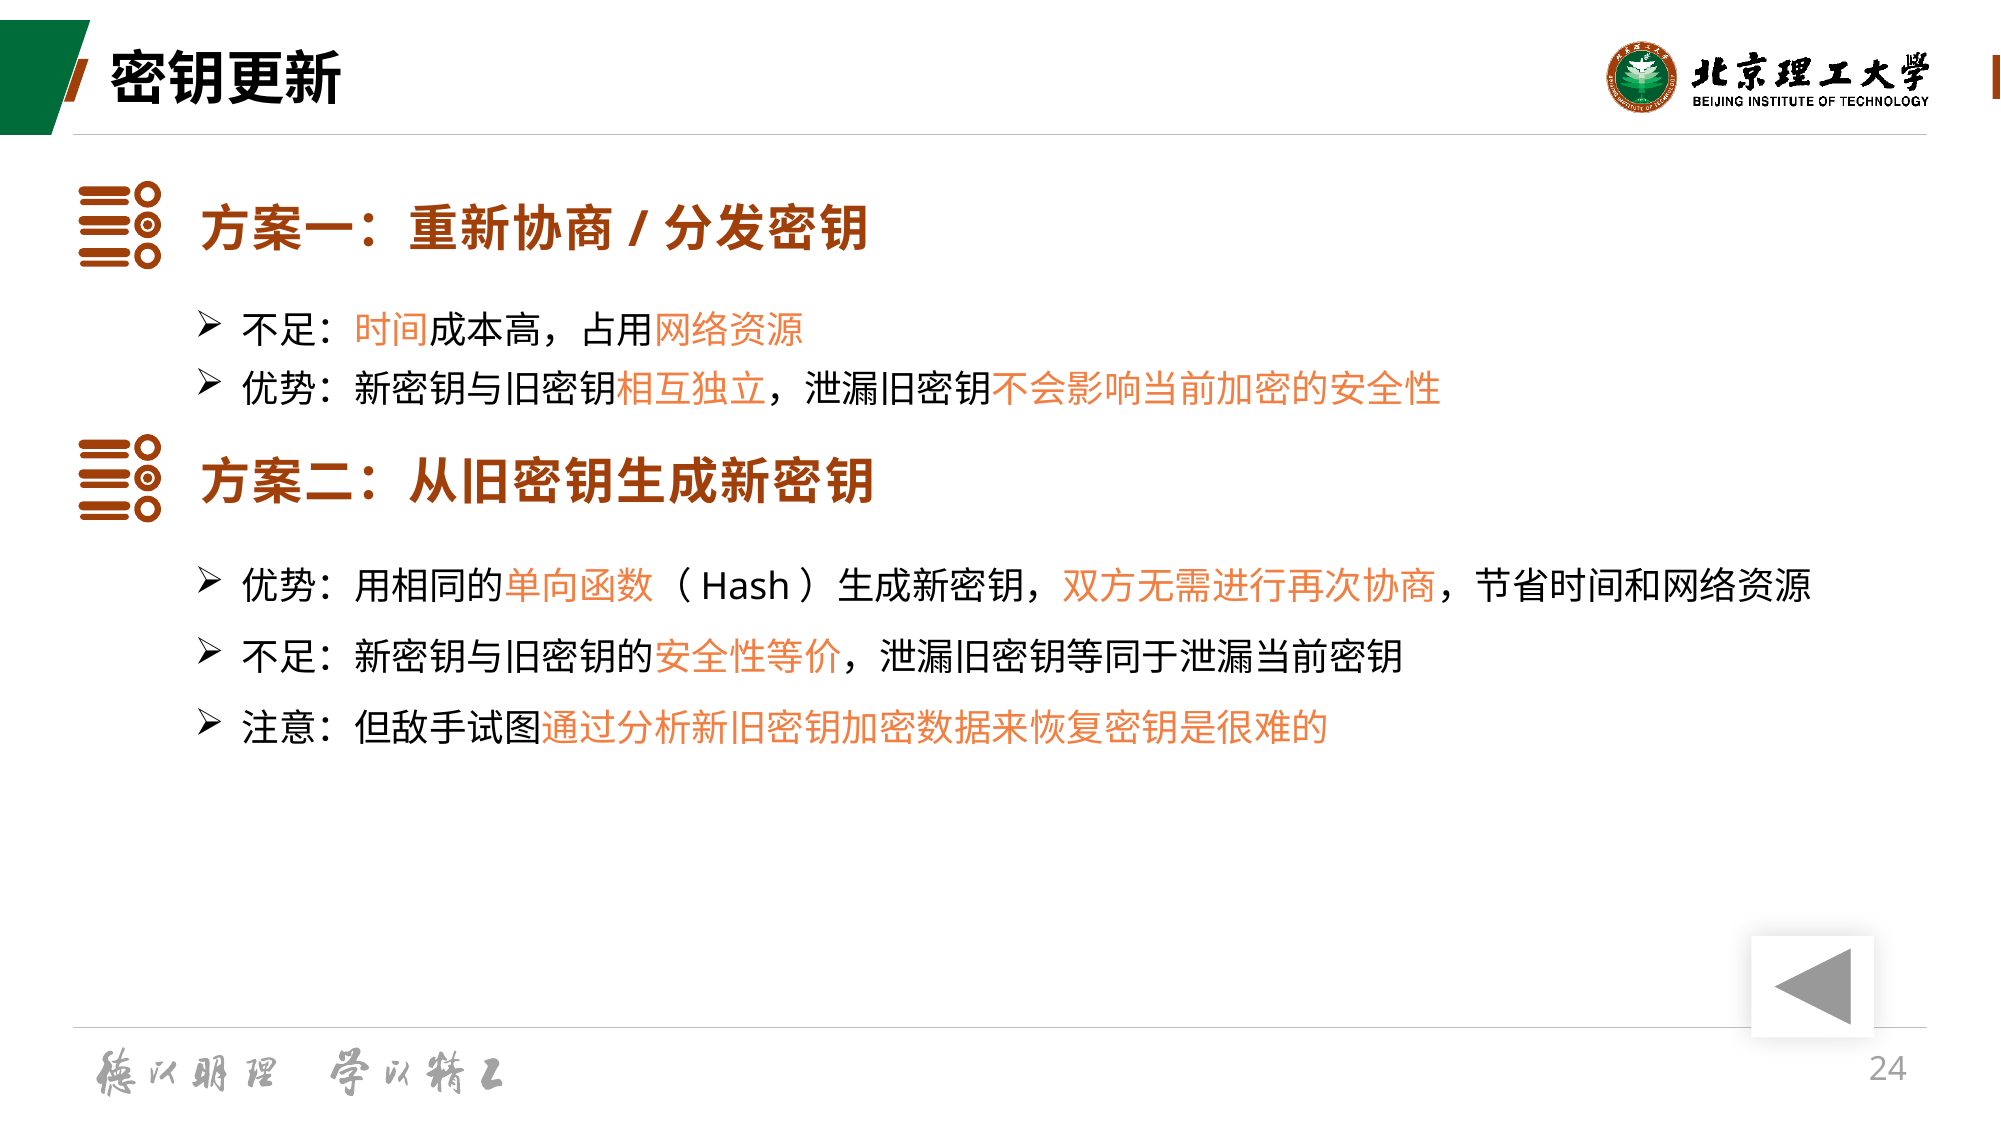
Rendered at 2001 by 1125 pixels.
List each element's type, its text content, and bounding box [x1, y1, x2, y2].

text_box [78, 180, 160, 268]
text_box 方案二：从旧密钥生成新密钥 [185, 438, 954, 521]
text_box [1751, 935, 1874, 1038]
text_box 方案一：重新协商/分发密钥 [185, 185, 1041, 268]
title 密钥更新 [94, 40, 1513, 120]
text_box 优势：用相同的单向函数（Hash）生成新密钥，双方无需进行再次协商，节省时间和网络资源 不足：新密钥与旧密钥的安全性等价，泄漏旧密钥等同于泄漏当前密钥 注意：但敌手试图通过分析新旧密钥加密数据来恢复密钥是很难的 [180, 541, 1864, 757]
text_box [78, 434, 160, 521]
picture [1606, 41, 1929, 113]
text_box 不足：时间成本高，占用网络资源 优势：新密钥与旧密钥相互独立，泄漏旧密钥不会影响当前加密的安全性 [180, 285, 1864, 417]
